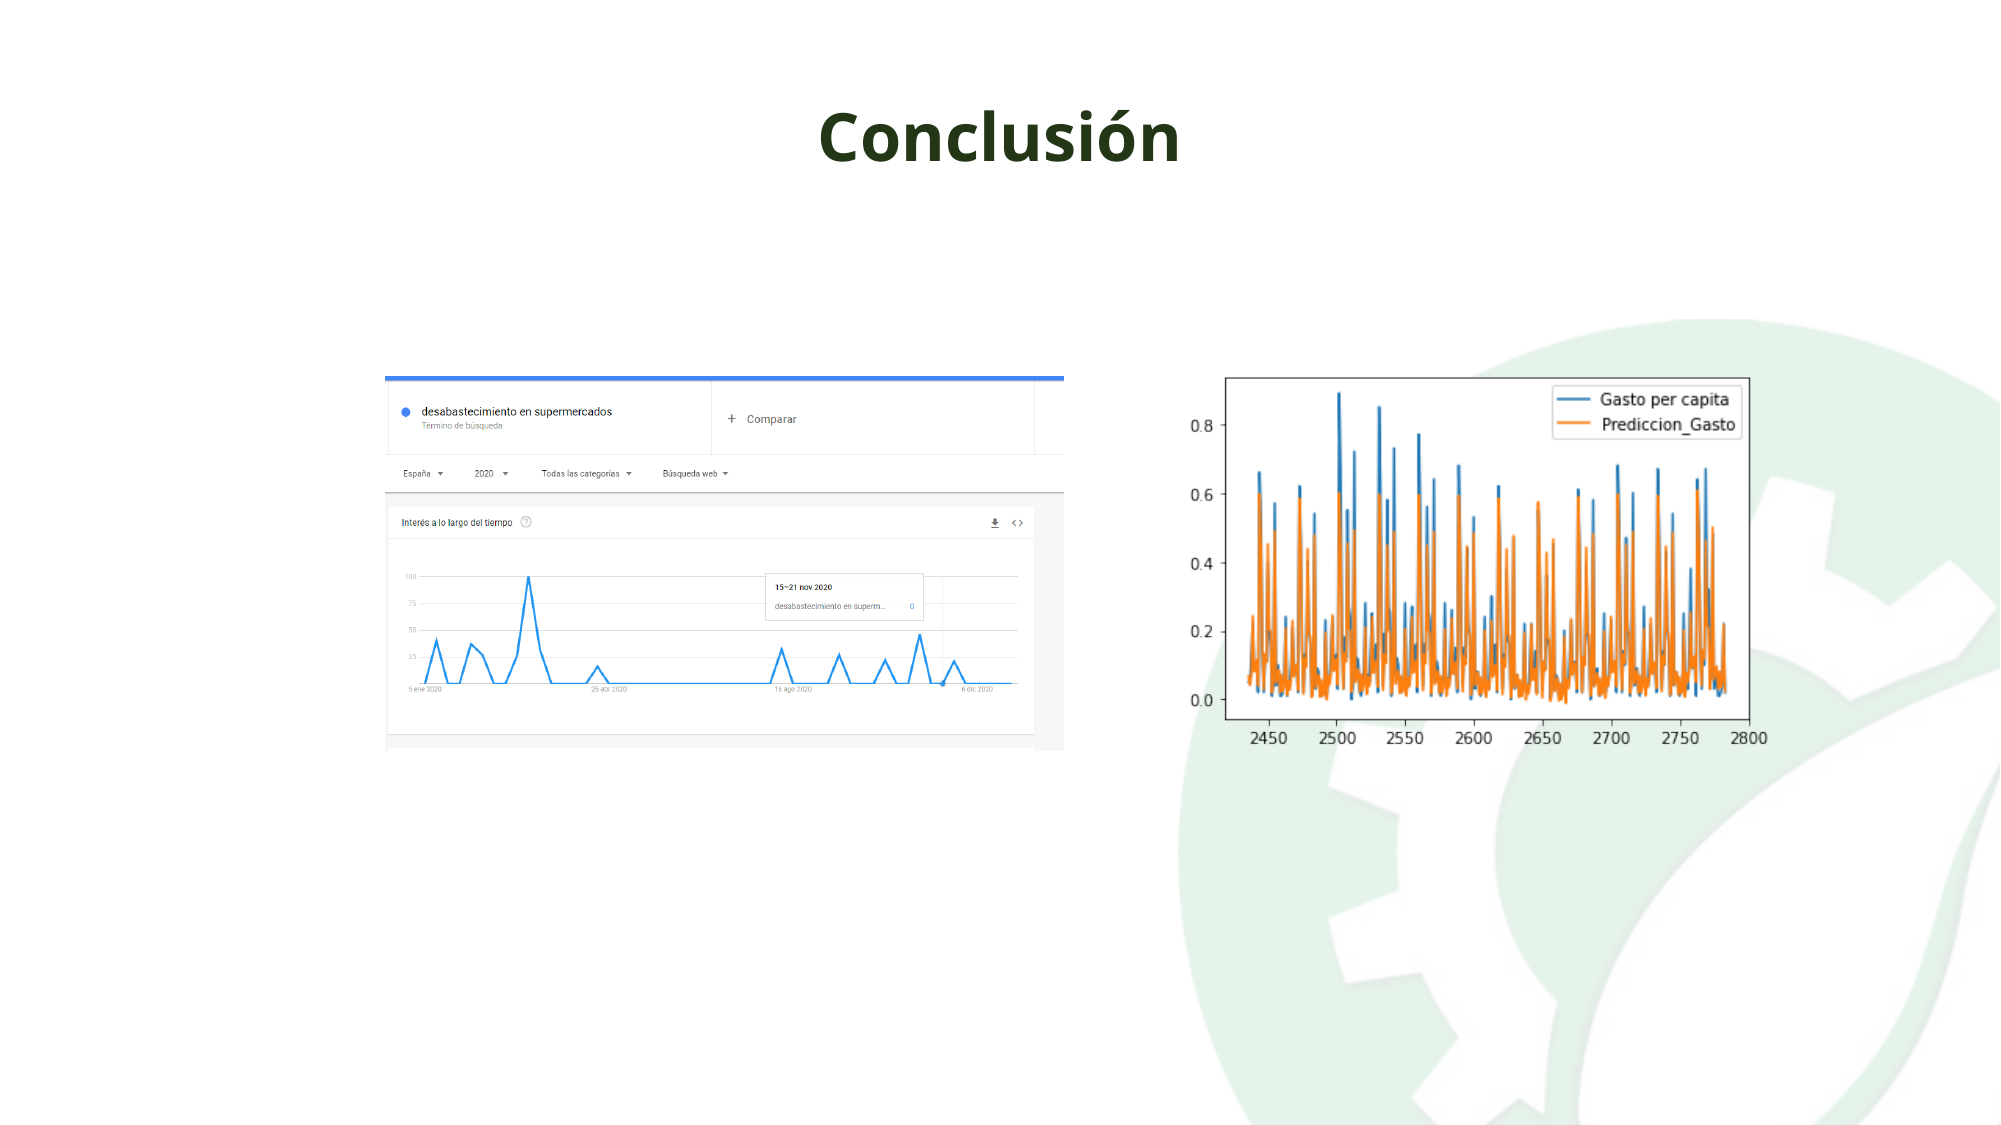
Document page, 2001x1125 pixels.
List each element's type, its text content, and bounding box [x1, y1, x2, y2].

picture [1178, 319, 2000, 1125]
picture [385, 376, 1064, 751]
text_box Conclusión [440, 86, 1560, 182]
